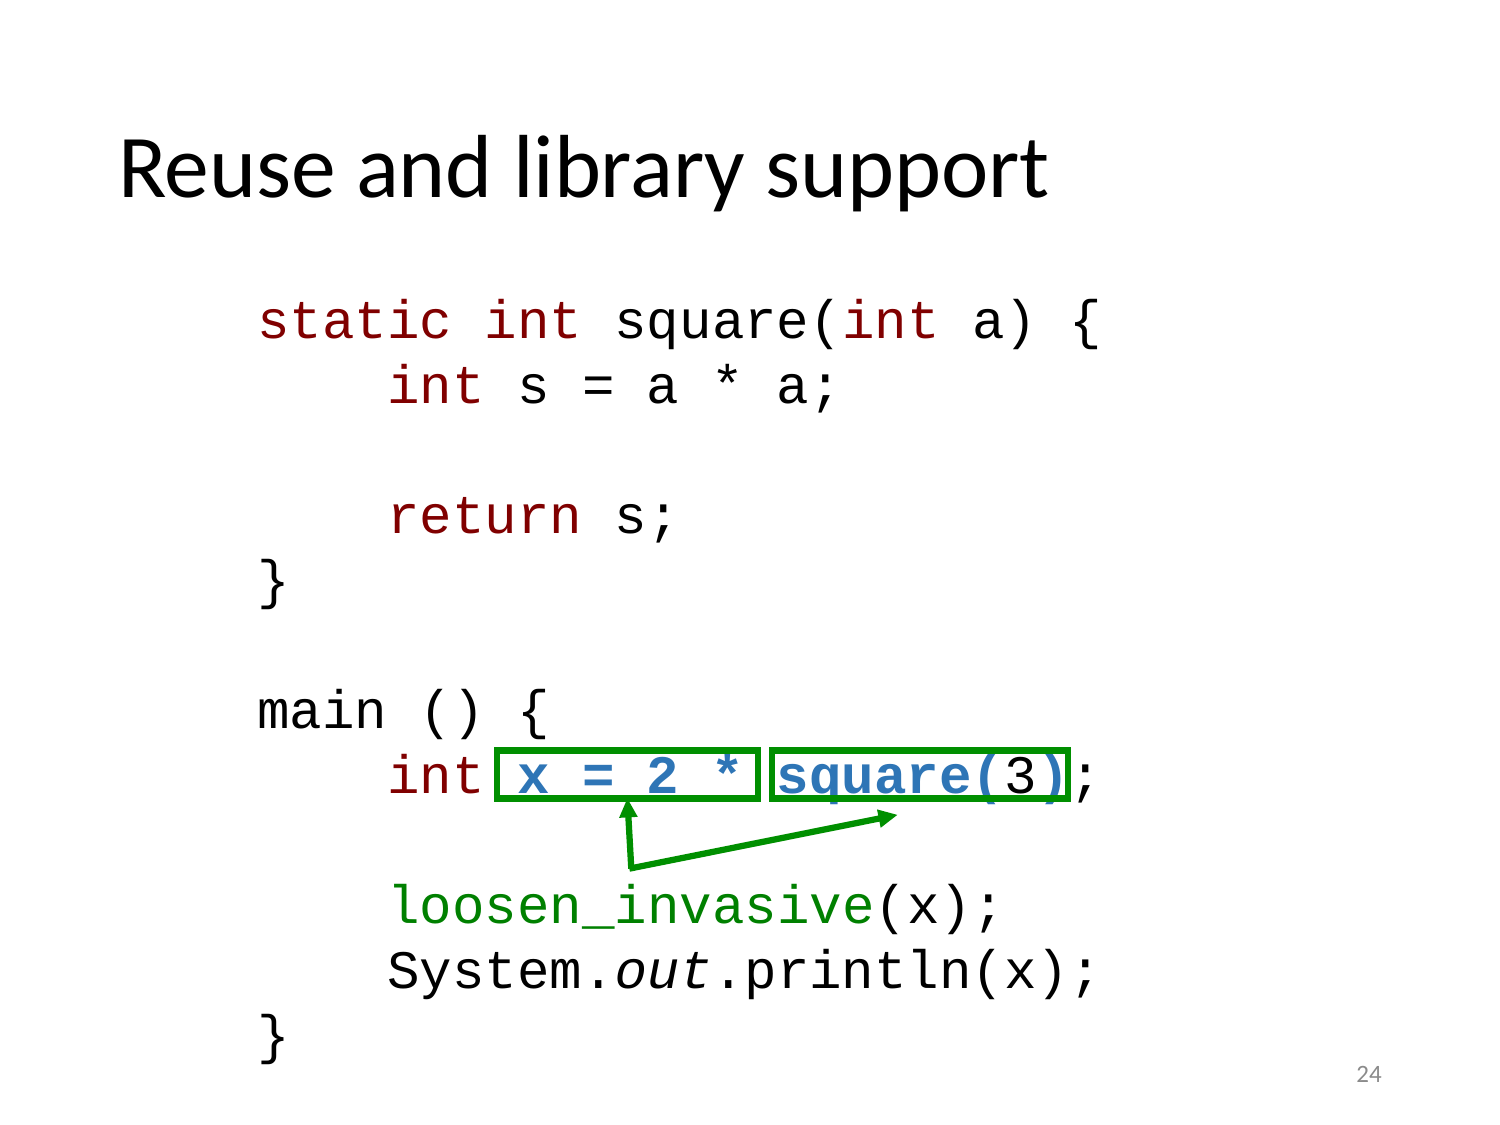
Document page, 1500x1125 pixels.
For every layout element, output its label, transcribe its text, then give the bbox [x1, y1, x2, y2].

slide_number 24 [1059, 1042, 1397, 1103]
text_box static int square(int a) { int s = a * a; return s; } main () { int x = 2 * square(3); loosen_invasive(x); System.out.println(x); } [242, 277, 1208, 1072]
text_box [629, 814, 898, 869]
text_box [496, 750, 759, 800]
title Reuse and library support [103, 59, 1397, 278]
text_box [771, 750, 1069, 800]
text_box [627, 798, 632, 869]
